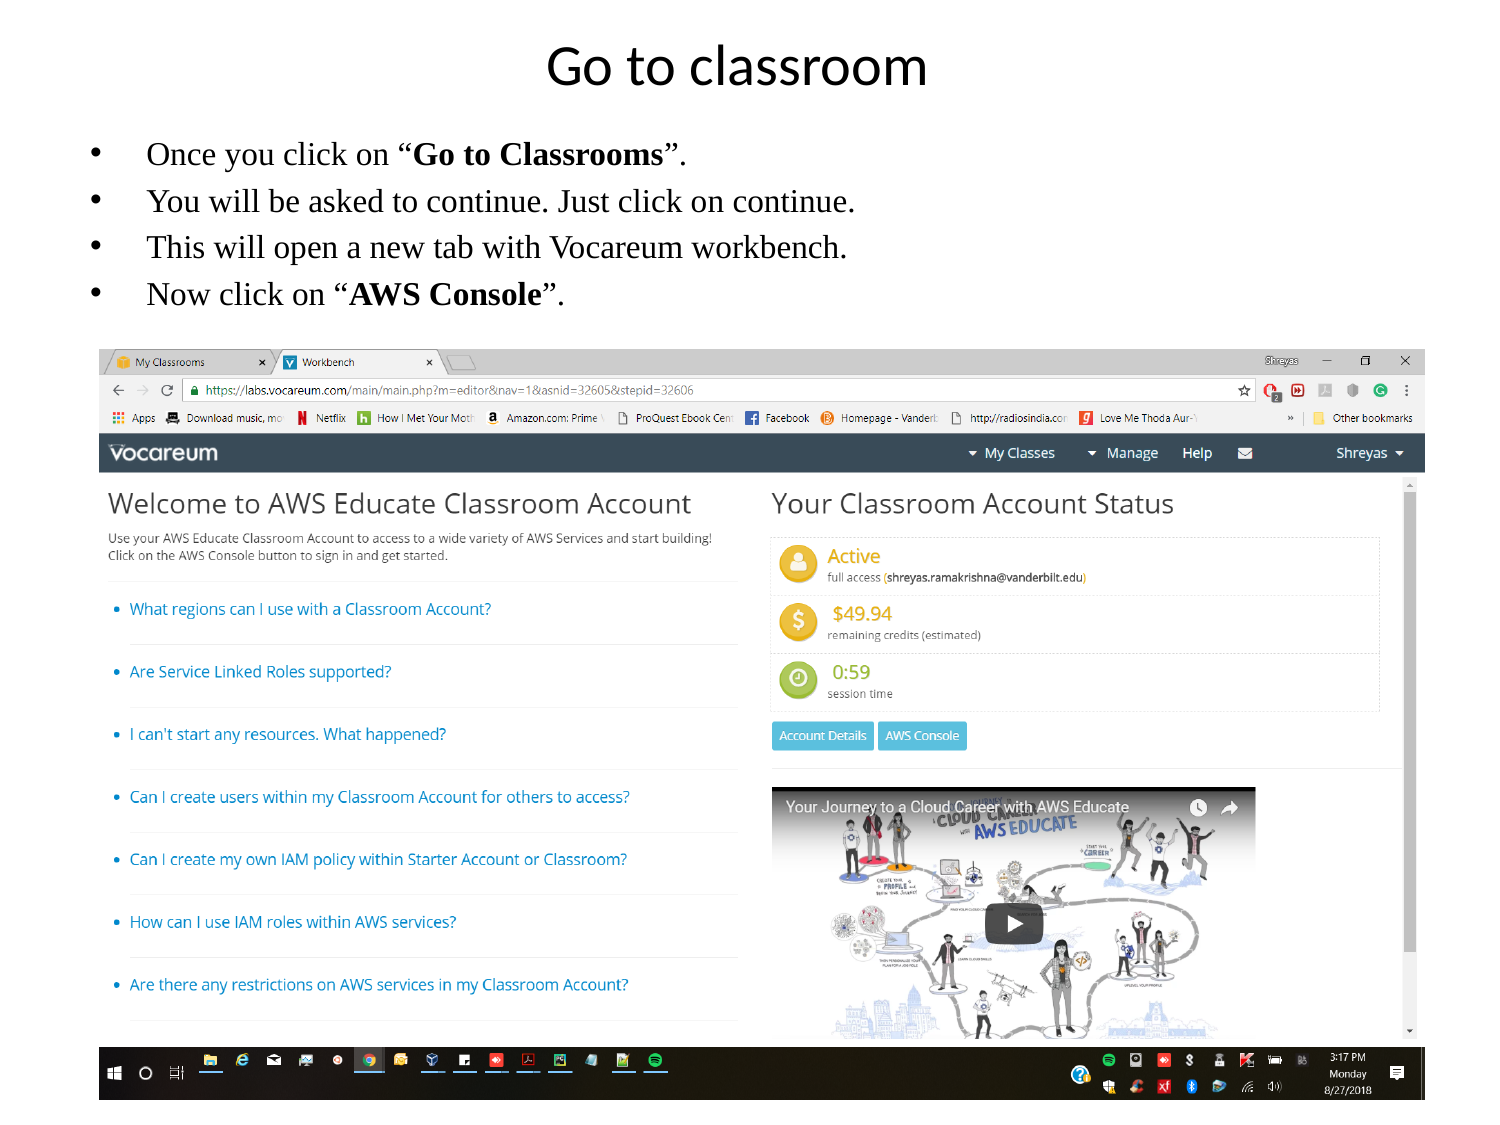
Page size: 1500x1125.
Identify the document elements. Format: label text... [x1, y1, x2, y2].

list Once you click on “Go to Classrooms”. You will be asked to continue. Just click on continue. This will open a new tab with Vocareum workbench. Now click on “AWS Console”. [75, 125, 1425, 1088]
title Go to classroom [62, 0, 1413, 125]
picture [99, 349, 1426, 1101]
